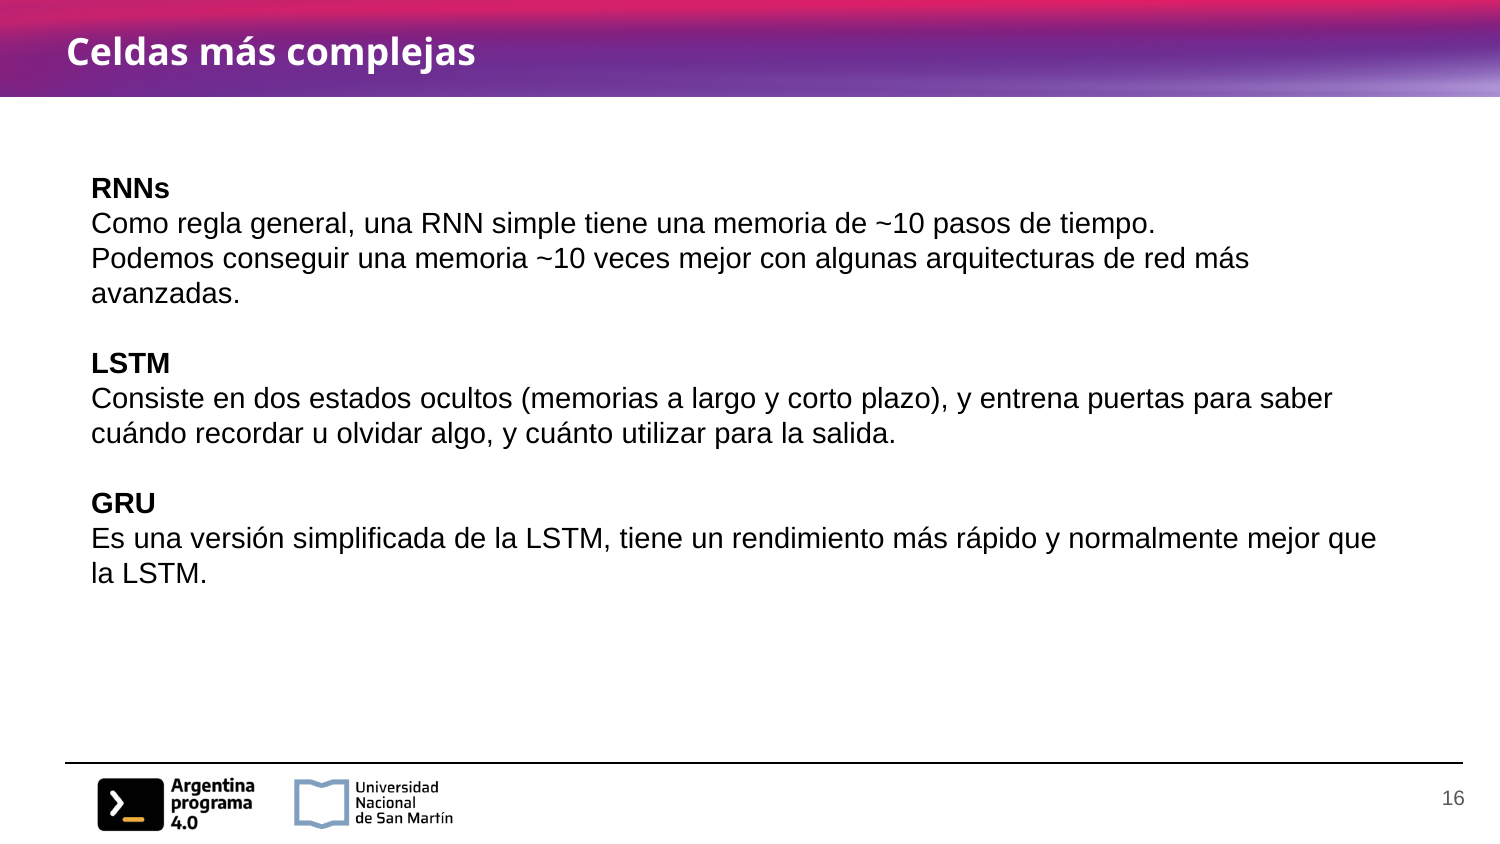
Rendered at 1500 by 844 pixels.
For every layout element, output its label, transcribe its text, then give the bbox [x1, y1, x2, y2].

picture [0, 0, 1500, 97]
slide_number ‹#› [1389, 764, 1480, 830]
picture [277, 767, 478, 841]
title Celdas más complejas [51, 12, 1449, 88]
picture [82, 764, 273, 838]
text_box RNNs Como regla general, una RNN simple tiene una memoria de ~10 pasos de tiempo. Podemos conseguir una memoria ~10 veces mejor con algunas arquitecturas de red más avanzadas. LSTM Consiste en dos estados ocultos (memorias a largo y corto plazo), y entrena puertas para saber cuándo recordar u olvidar algo, y cuánto utilizar para la salida. GRU Es una versión simplificada de la LSTM, tiene un rendimiento más rápido y normalmente mejor que la LSTM. [76, 154, 1415, 605]
